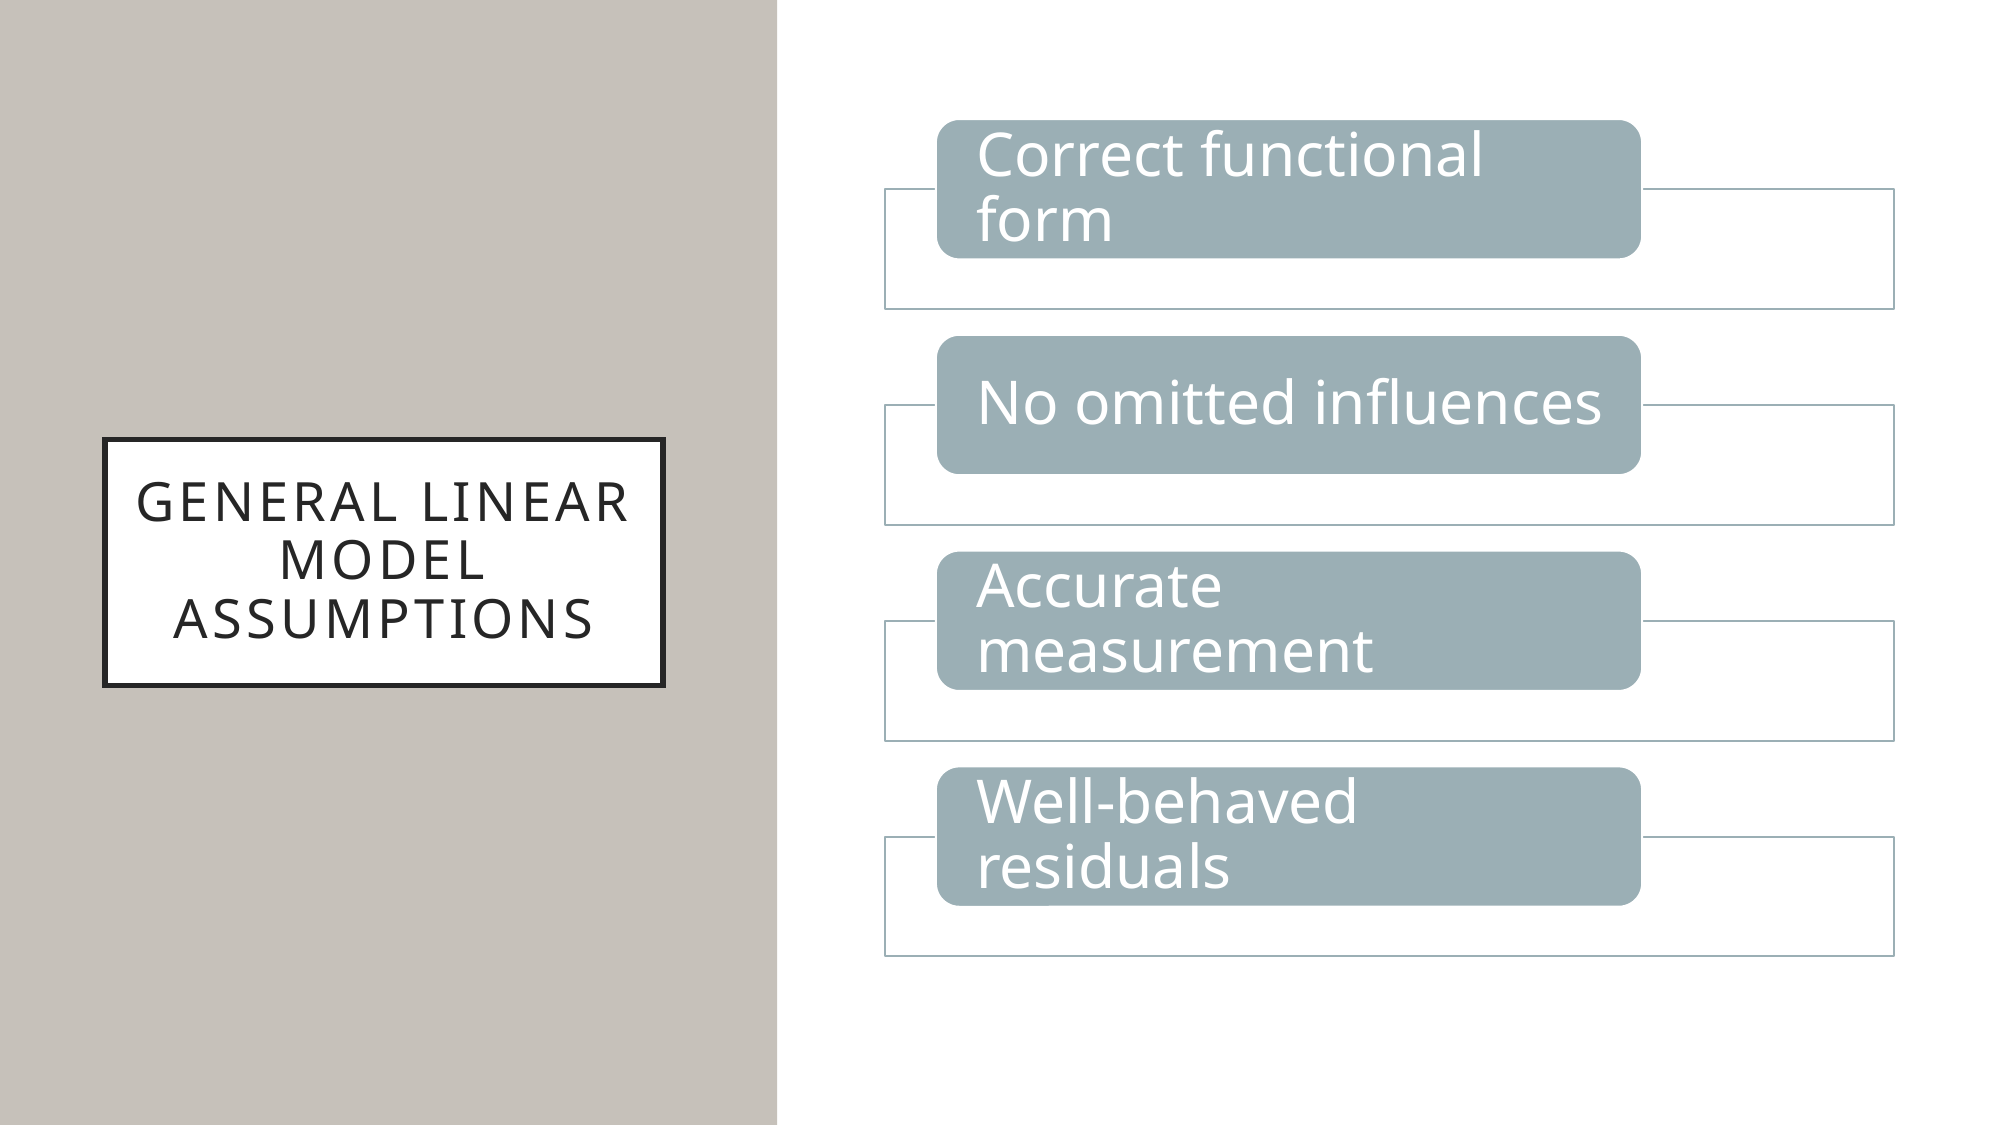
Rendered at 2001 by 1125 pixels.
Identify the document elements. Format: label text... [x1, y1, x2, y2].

text_box [779, 0, 2000, 1125]
text_box [0, 0, 778, 1125]
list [885, 104, 1895, 971]
title general linear model assumptions [102, 437, 666, 688]
